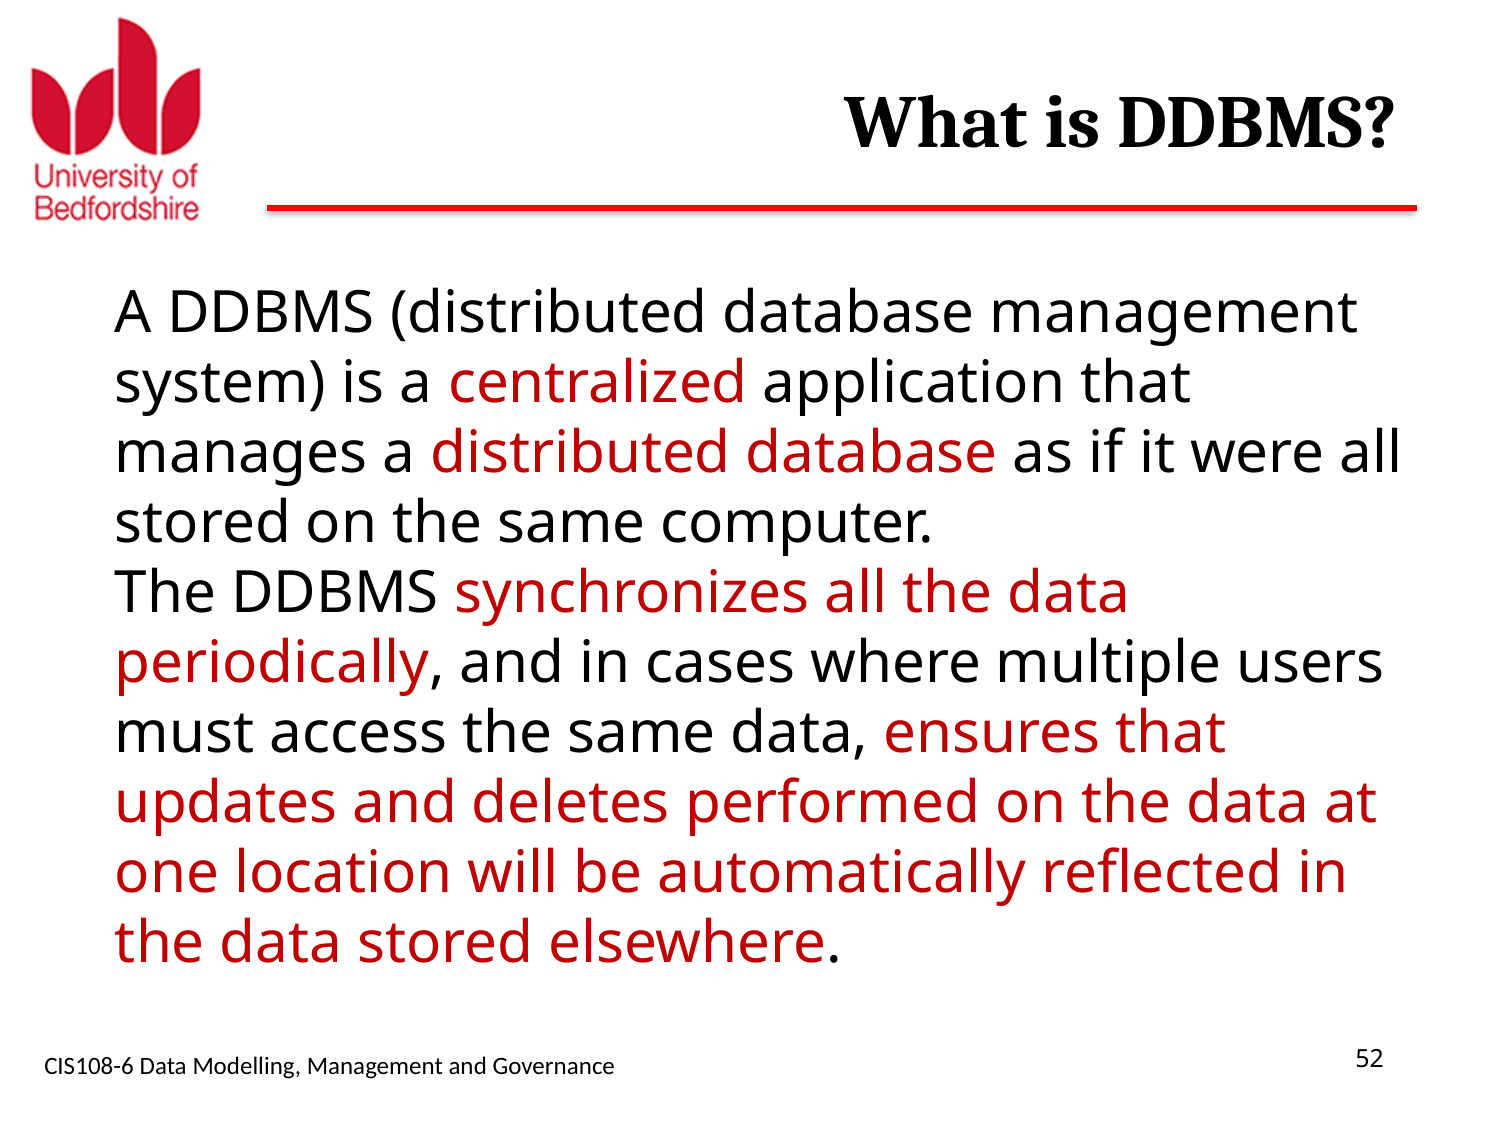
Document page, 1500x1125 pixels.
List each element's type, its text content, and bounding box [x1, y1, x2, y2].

picture [0, 0, 237, 236]
text_box A DDBMS (distributed database management system) is a centralized application that manages a distributed database as if it were all stored on the same computer. The DDBMS synchronizes all the data periodically, and in cases where multiple users must access the same data, ensures that updates and deletes performed on the data at one location will be automatically reflected in the data stored elsewhere. [100, 267, 1450, 982]
title What is DDBMS? [262, 61, 1413, 174]
footer CIS108-6 Data Modelling, Management and Governance [29, 1035, 715, 1095]
